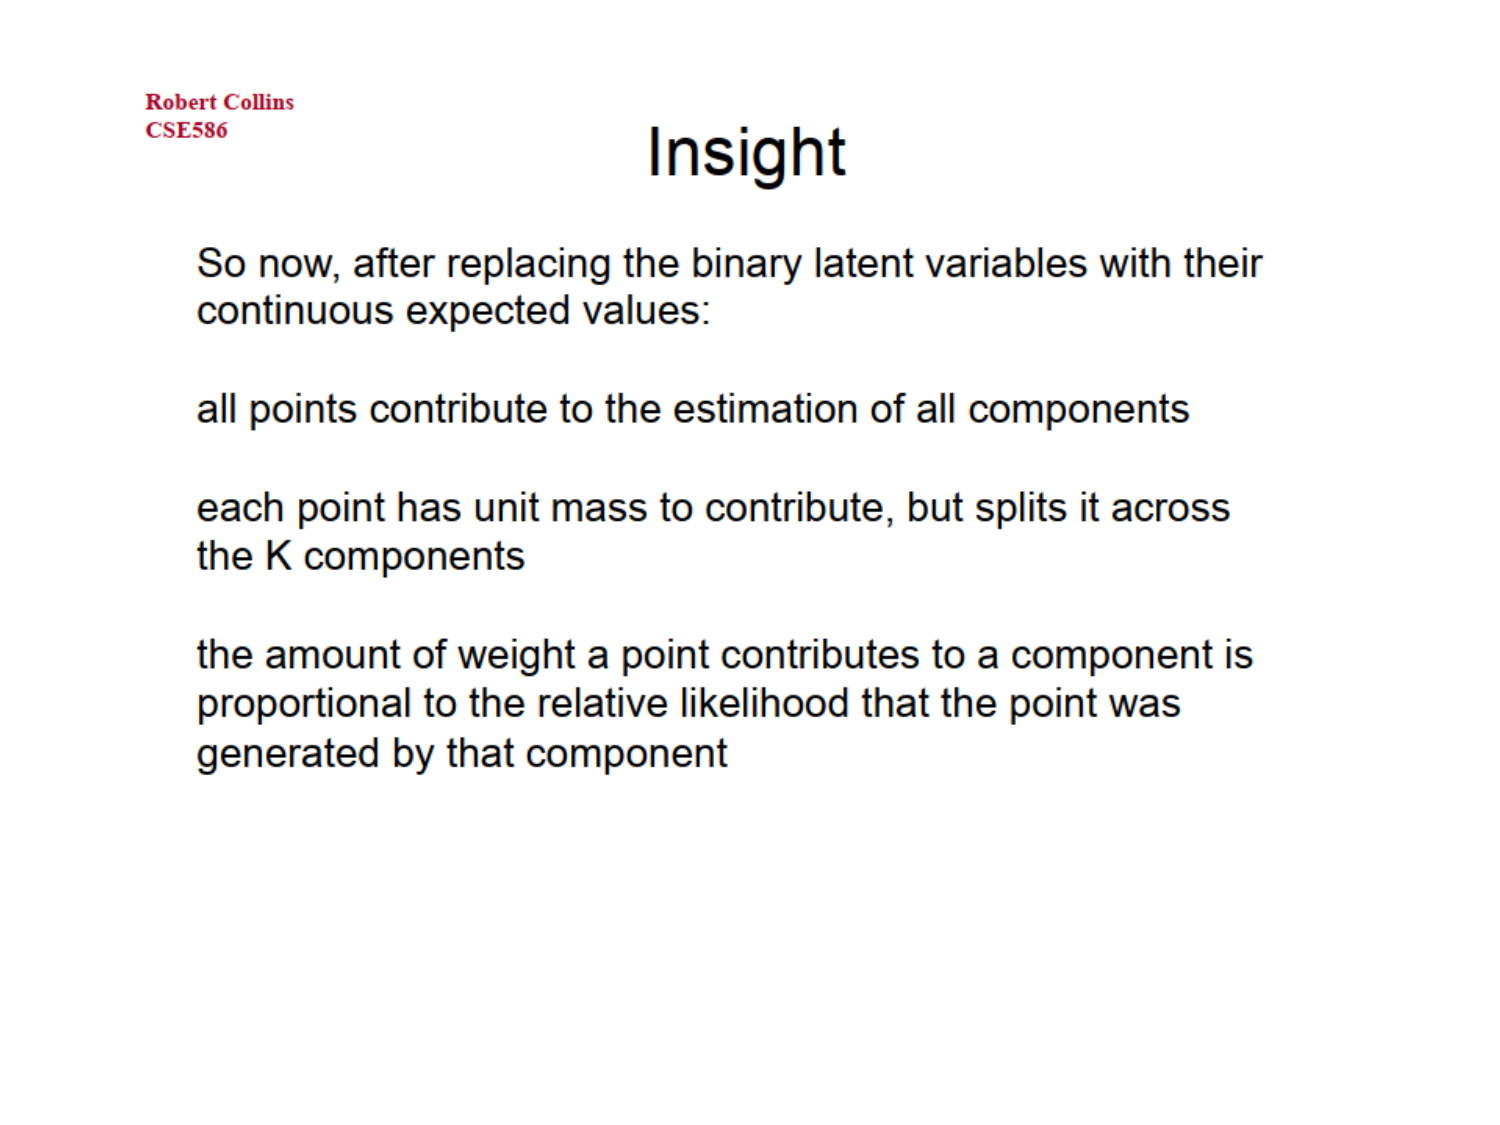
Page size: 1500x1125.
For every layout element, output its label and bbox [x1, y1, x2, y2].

picture [115, 30, 1385, 869]
